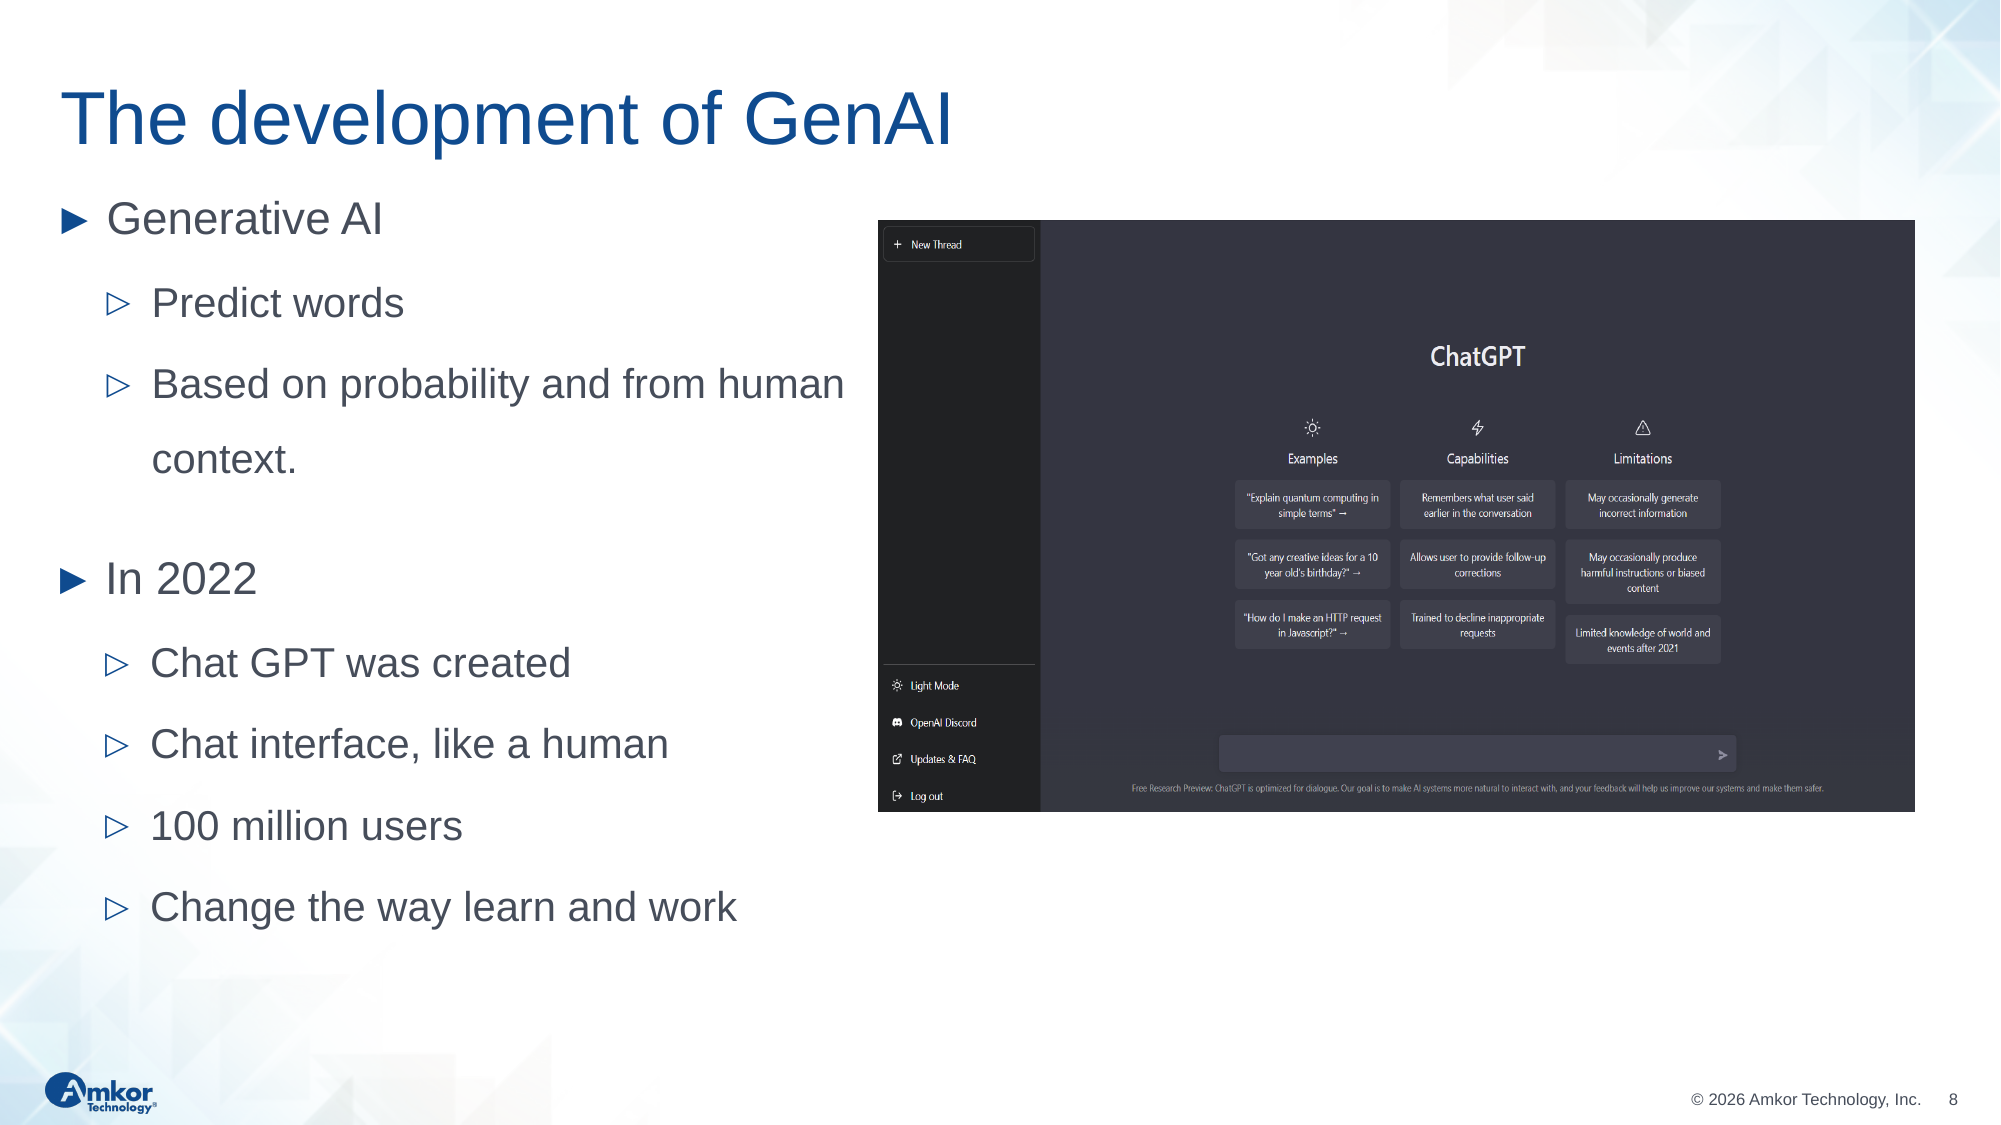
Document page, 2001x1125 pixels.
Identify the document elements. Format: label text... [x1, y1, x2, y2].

picture [878, 219, 1916, 812]
text_box Generative AI Predict words Based on probability and from human context. [46, 187, 968, 609]
list In 2022 Chat GPT was created Chat interface, like a human 100 million users Change the way learn and work [45, 547, 967, 969]
picture [45, 1072, 157, 1114]
title The development of GenAI [45, 37, 1958, 203]
